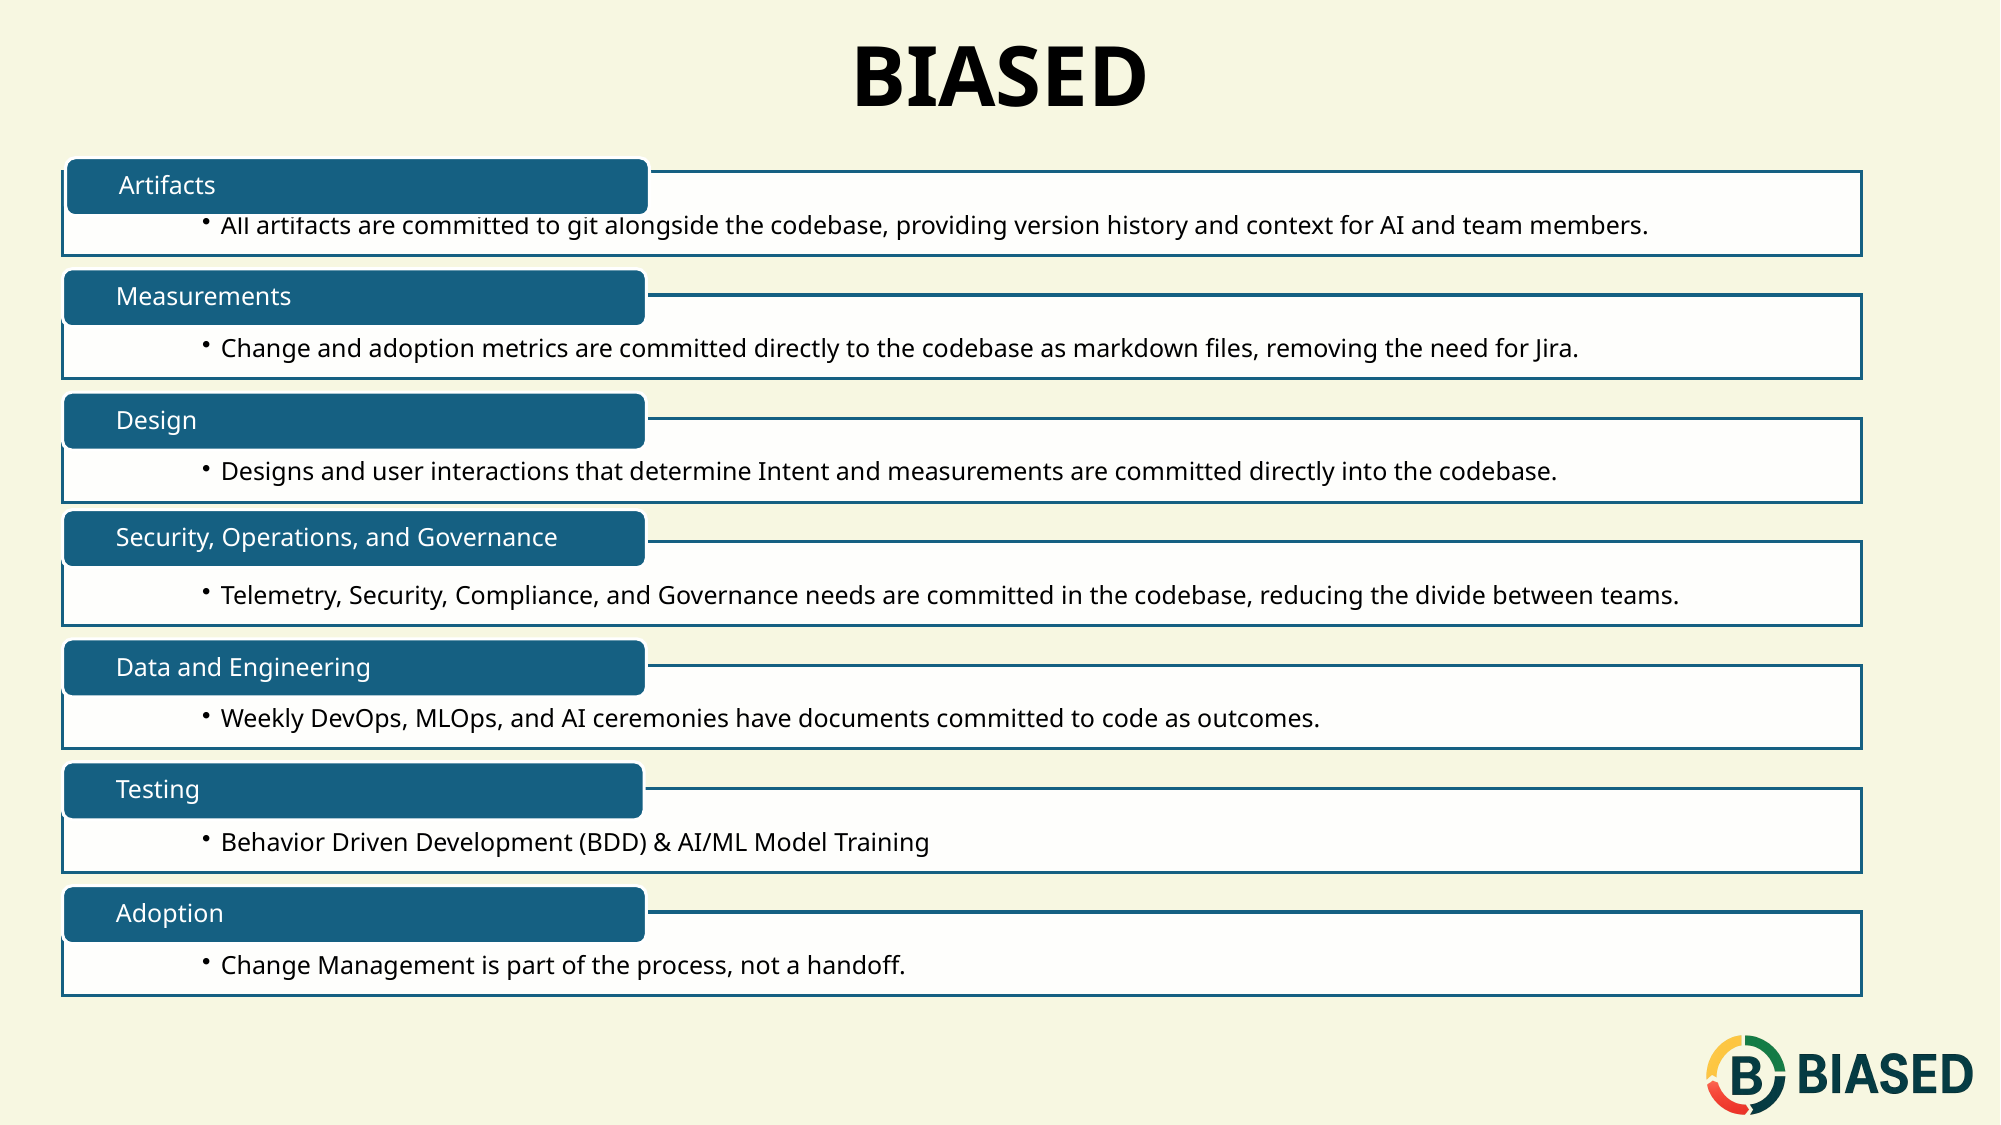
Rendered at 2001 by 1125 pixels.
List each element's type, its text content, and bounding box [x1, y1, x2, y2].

text_box BIASED [210, 16, 1790, 124]
picture [1672, 969, 2000, 1125]
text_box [61, 124, 1862, 1015]
